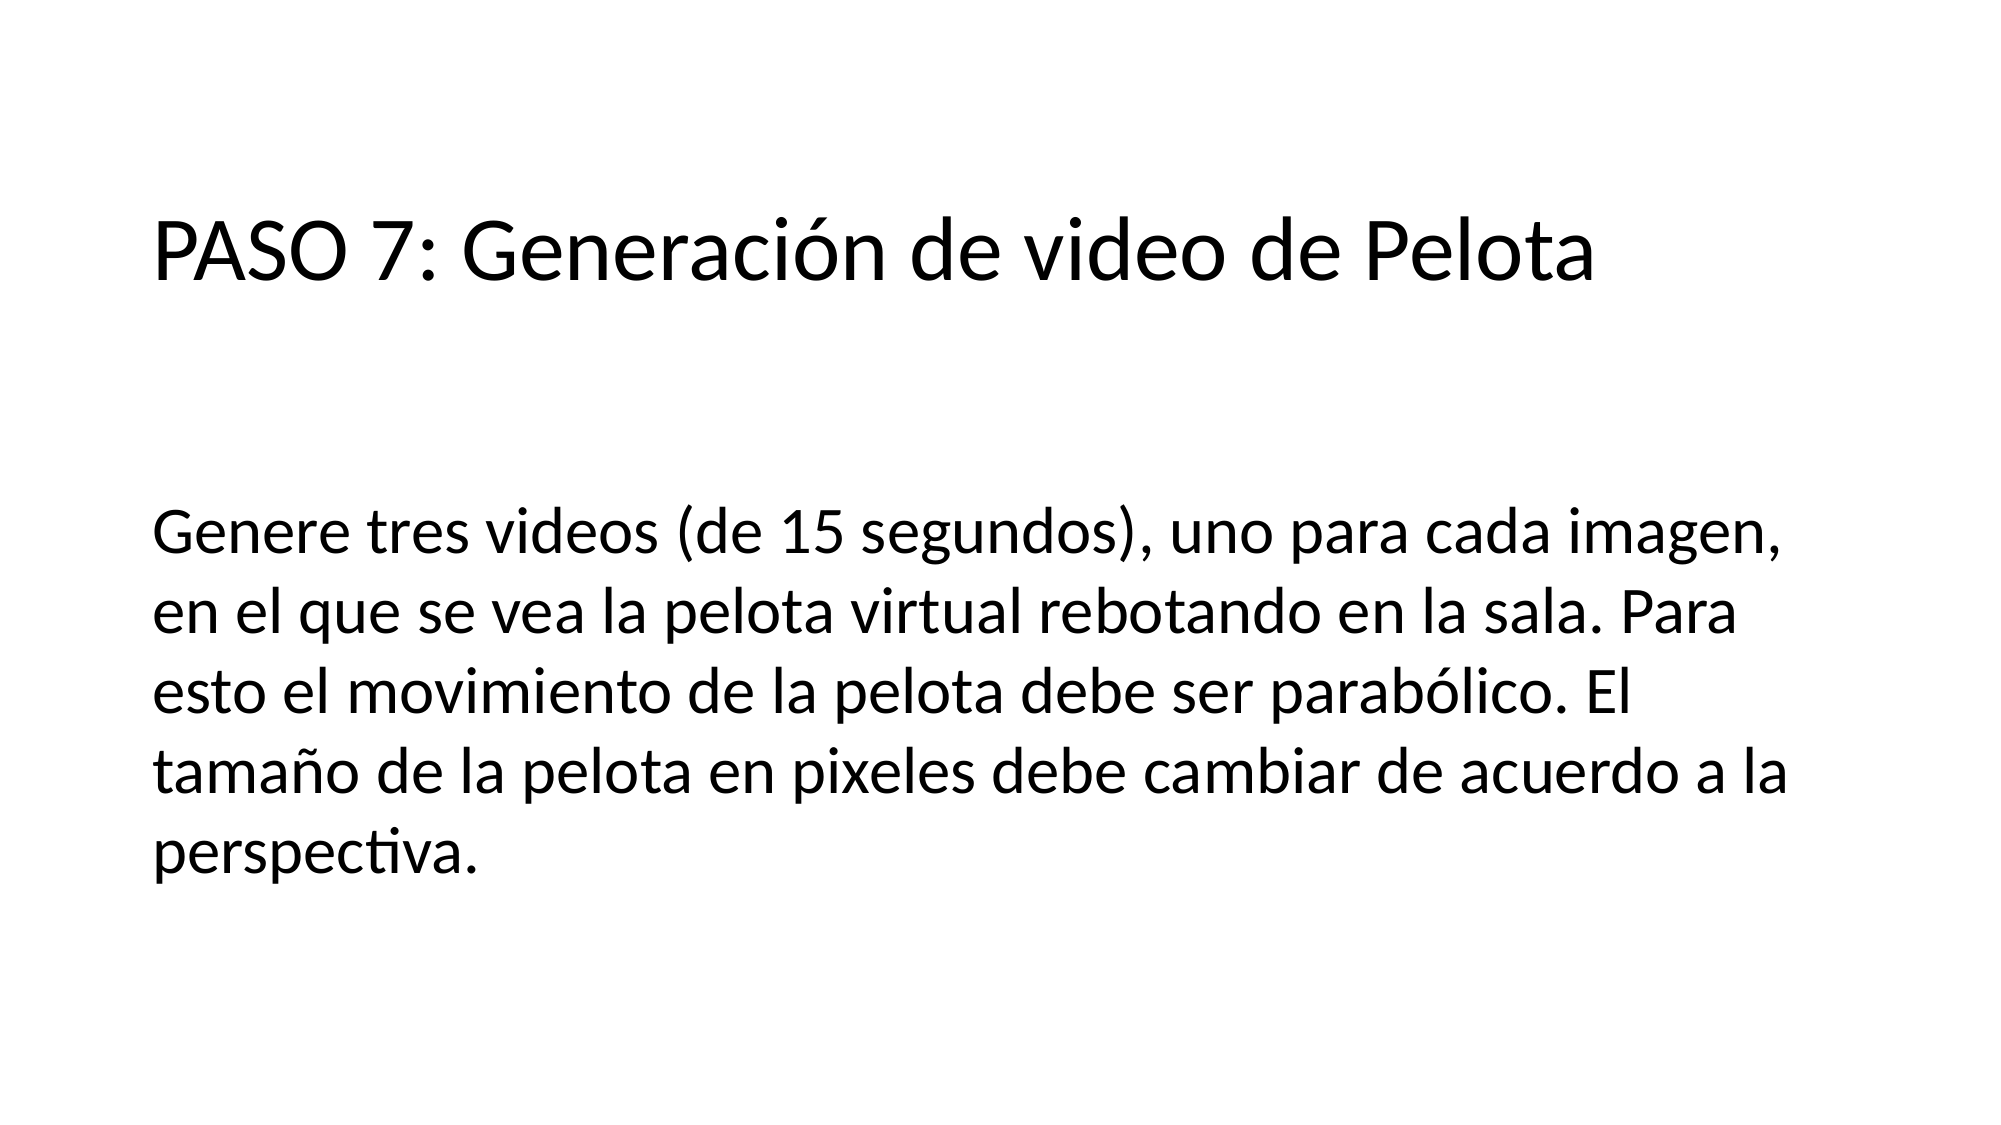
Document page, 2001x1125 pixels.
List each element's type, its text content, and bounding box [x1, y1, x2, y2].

title PASO 7: Generación de video de Pelota [137, 142, 1863, 360]
text_box Genere tres videos (de 15 segundos), uno para cada imagen, en el que se vea la pelota virtual rebotando en la sala. Para esto el movimiento de la pelota debe ser parabólico. El tamaño de la pelota en pixeles debe cambiar de acuerdo a la perspectiva. [137, 479, 1808, 894]
